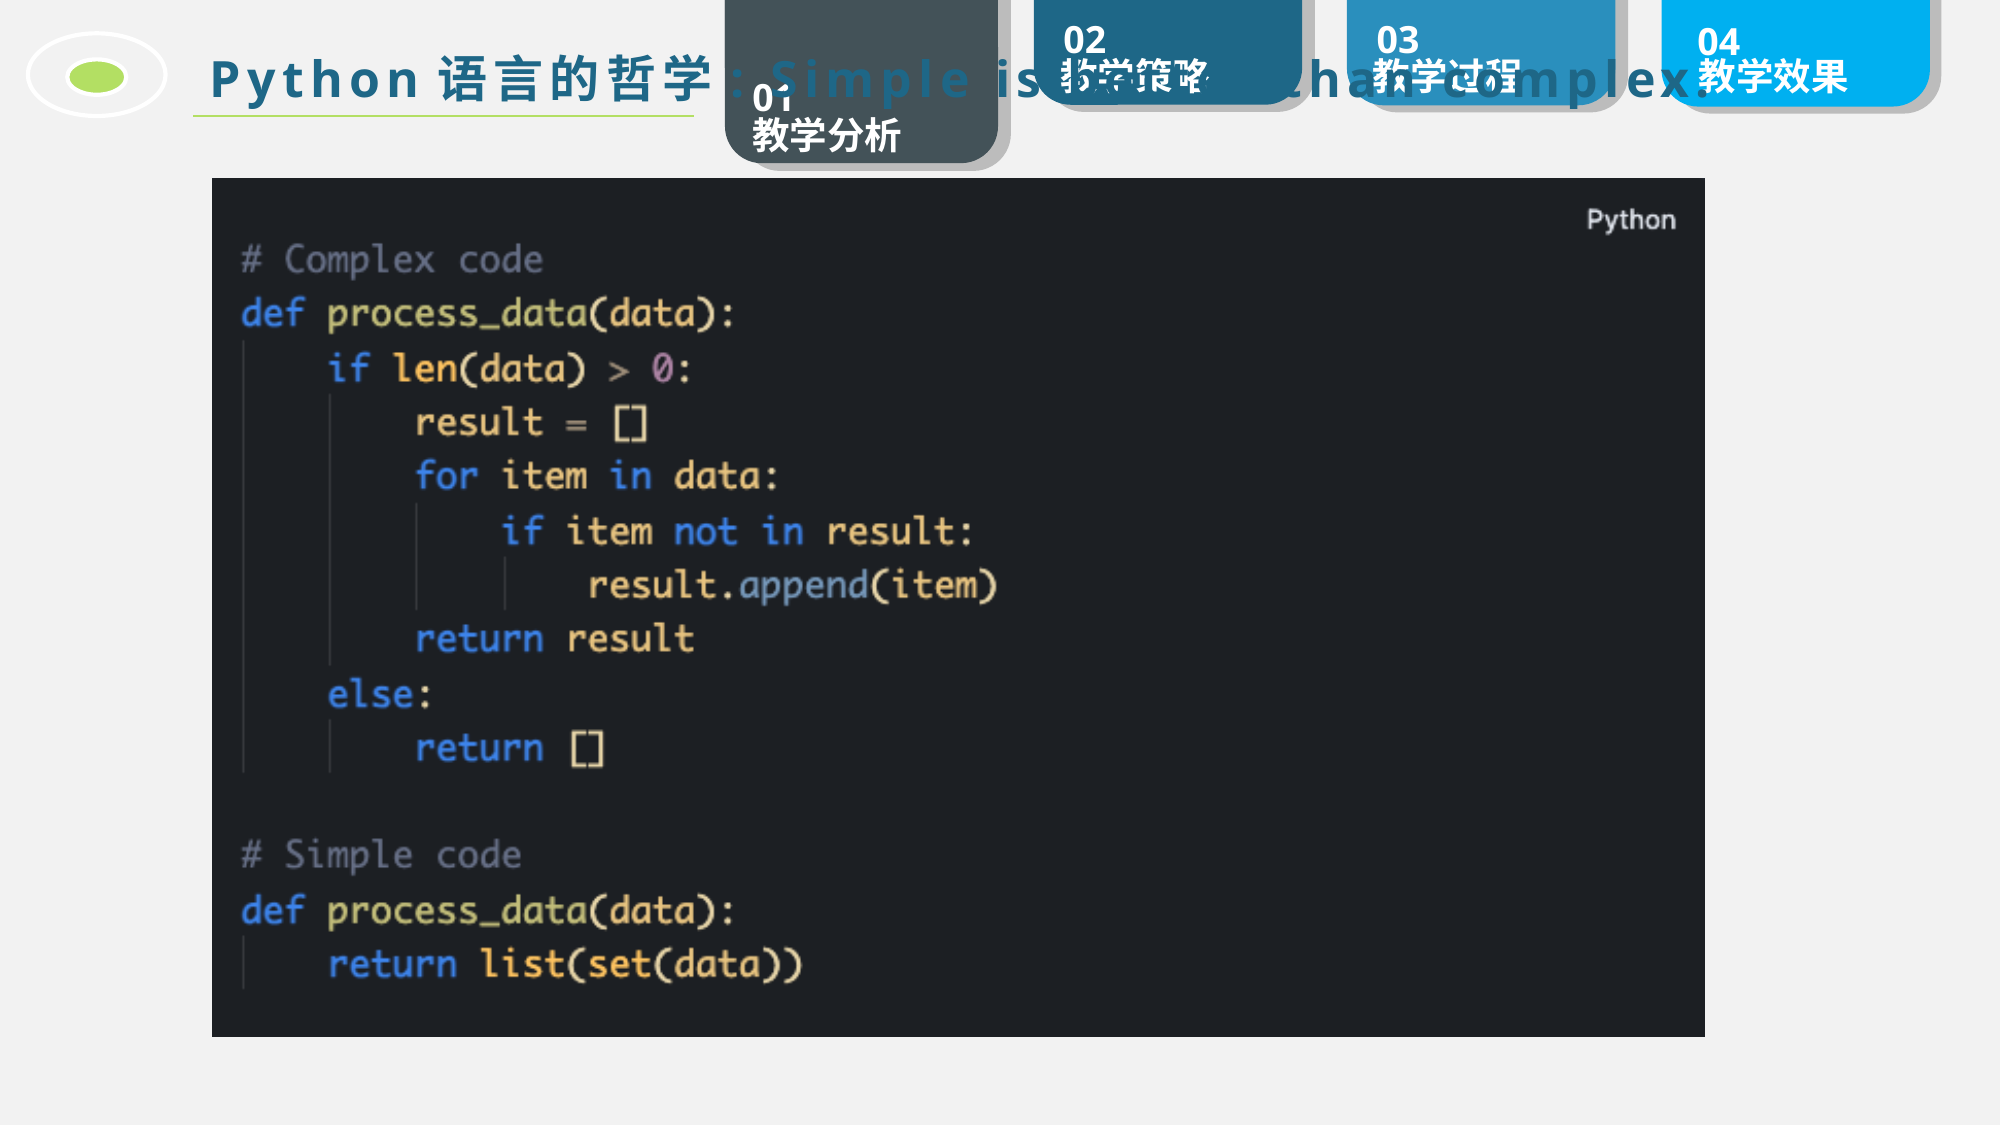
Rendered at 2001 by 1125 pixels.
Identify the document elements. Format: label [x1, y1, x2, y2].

text_box [27, 33, 1807, 177]
picture [212, 178, 1705, 1037]
